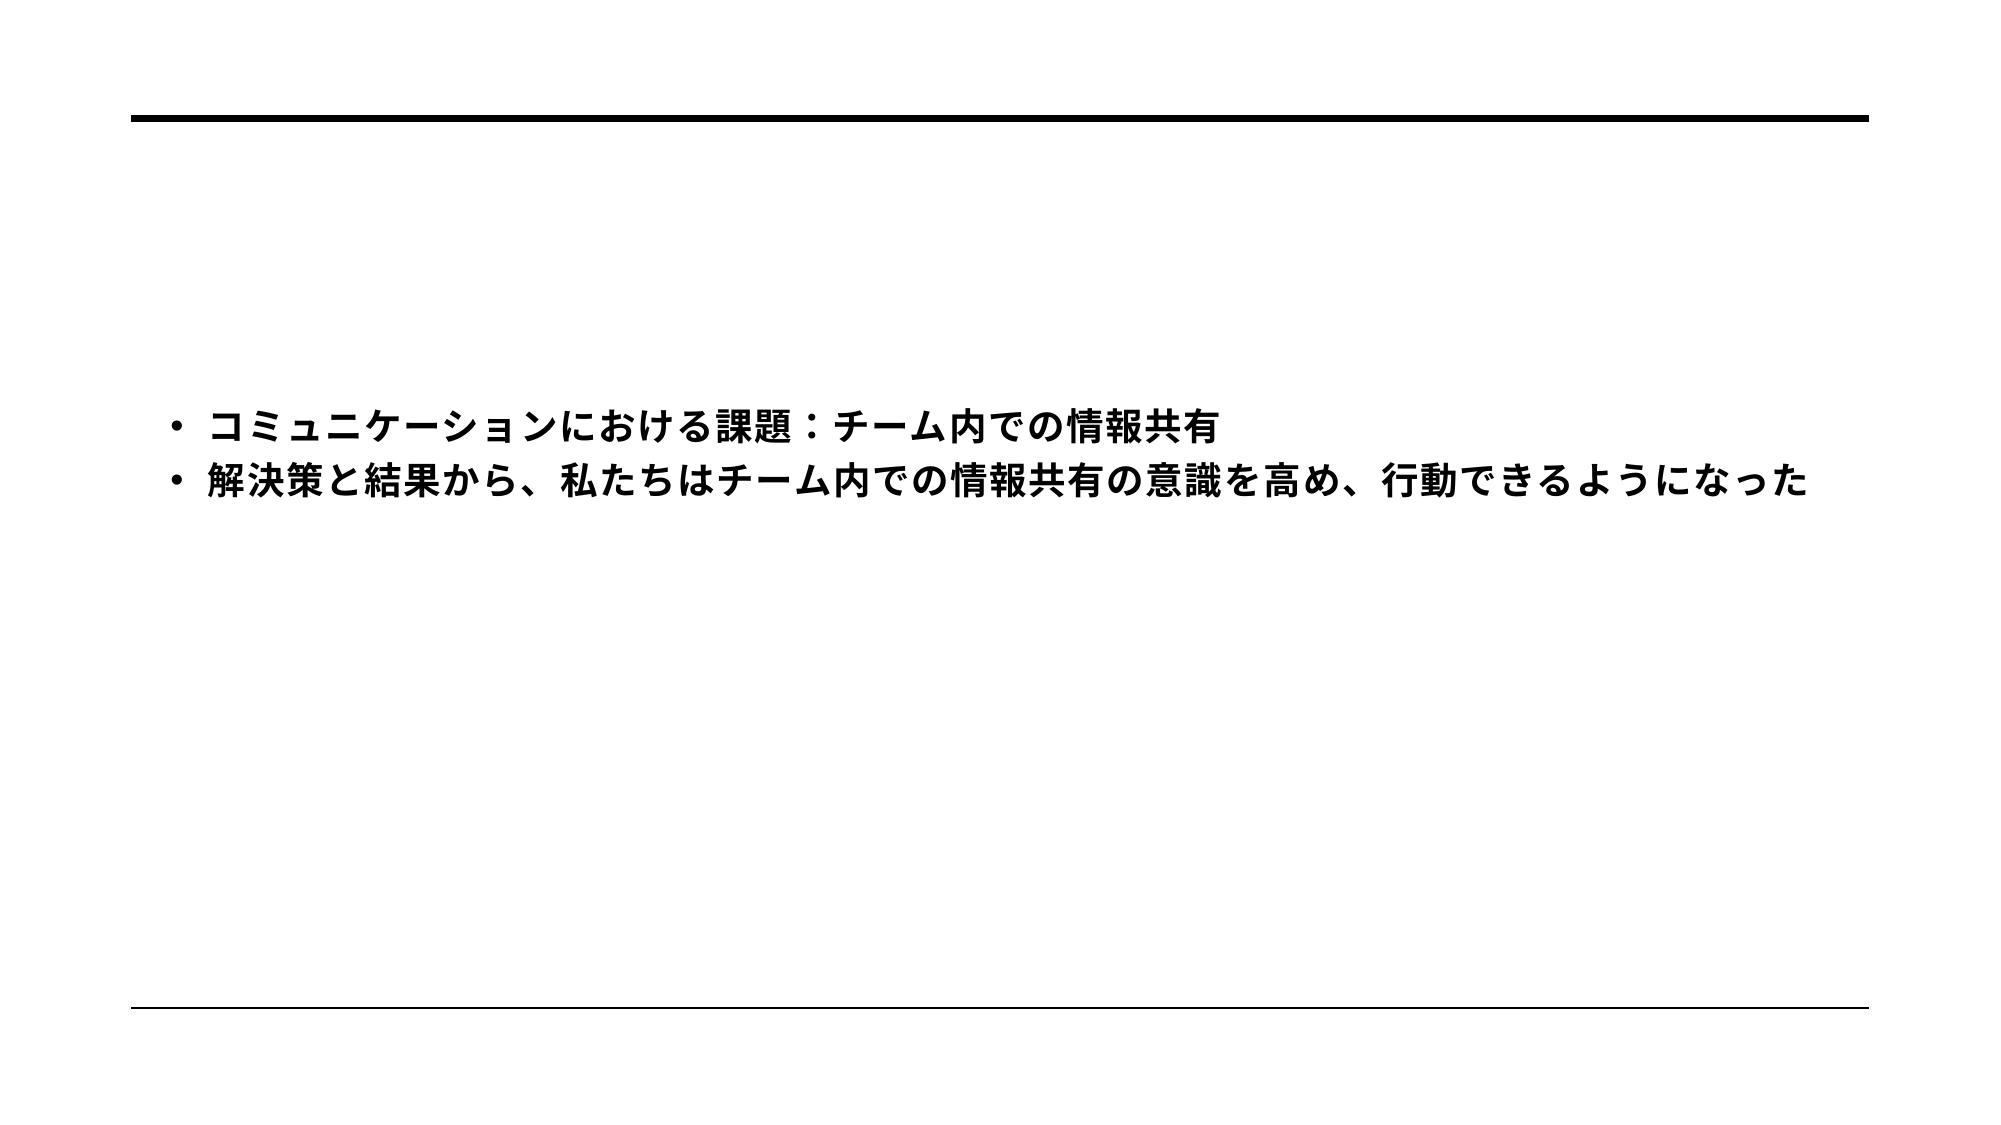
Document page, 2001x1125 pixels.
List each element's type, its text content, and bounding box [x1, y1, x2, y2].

list コミュニケーションにおける課題：チーム内での情報共有 解決策と結果から、私たちはチーム内での情報共有の意識を高め、行動できるようになった [114, 376, 1869, 973]
